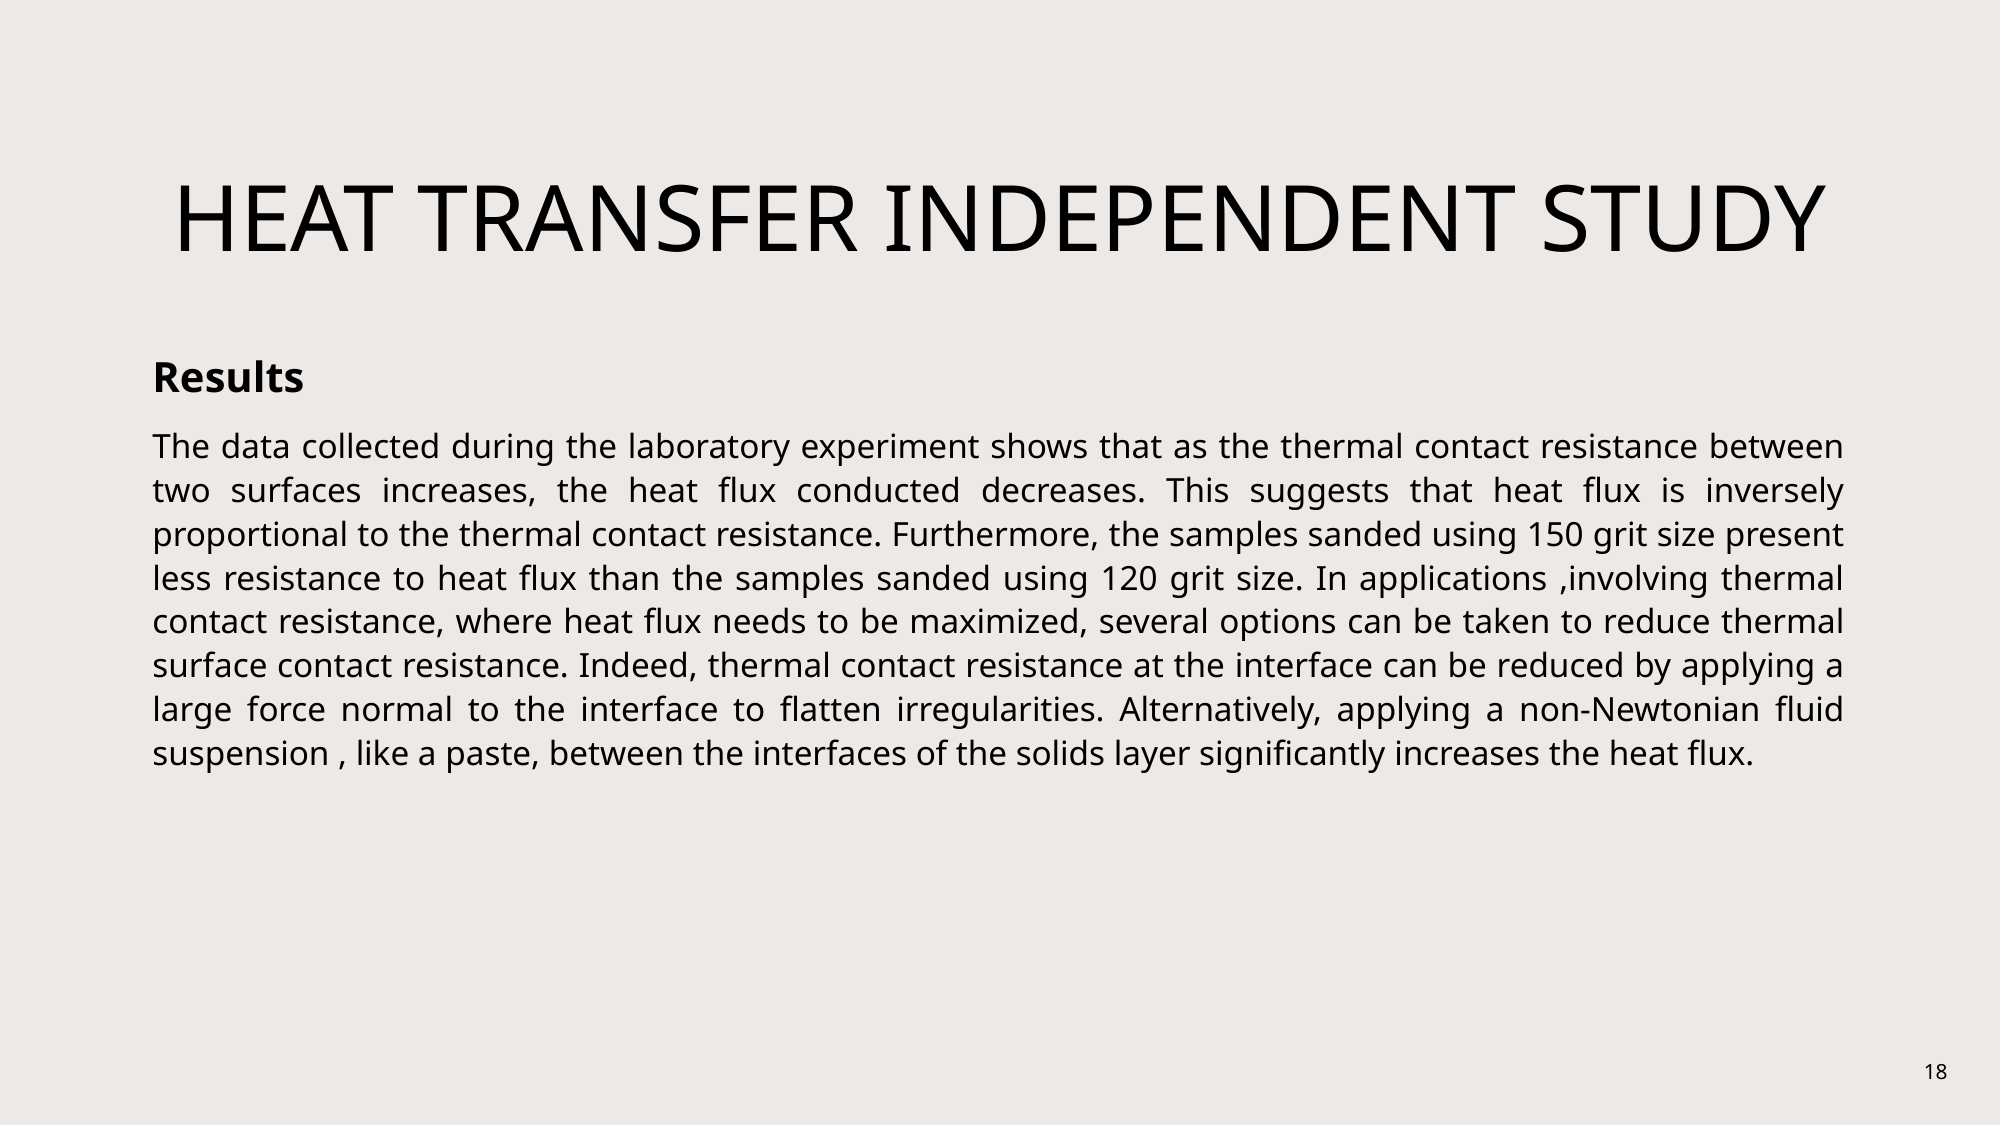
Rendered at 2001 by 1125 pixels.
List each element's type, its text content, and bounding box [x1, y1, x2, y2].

slide_number 18 [1888, 1042, 1983, 1103]
list Results The data collected during the laboratory experiment shows that as the thermal contact resistance between two surfaces increases, the heat flux conducted decreases. This suggests that heat flux is inversely proportional to the thermal contact resistance. Furthermore, the samples sanded using 150 grit size present less resistance to heat flux than the samples sanded using 120 grit size. In applications ,involving thermal contact resistance, where heat flux needs to be maximized, several options can be taken to reduce thermal surface contact resistance. Indeed, thermal contact resistance at the interface can be reduced by applying a large force normal to the interface to flatten irregularities. Alternatively, applying a non-Newtonian fluid suspension , like a paste, between the interfaces of the solids layer significantly increases the heat flux. [137, 338, 1863, 1014]
title HEAT TRANSFER INDEPENDENT STUDY [137, 95, 1863, 280]
